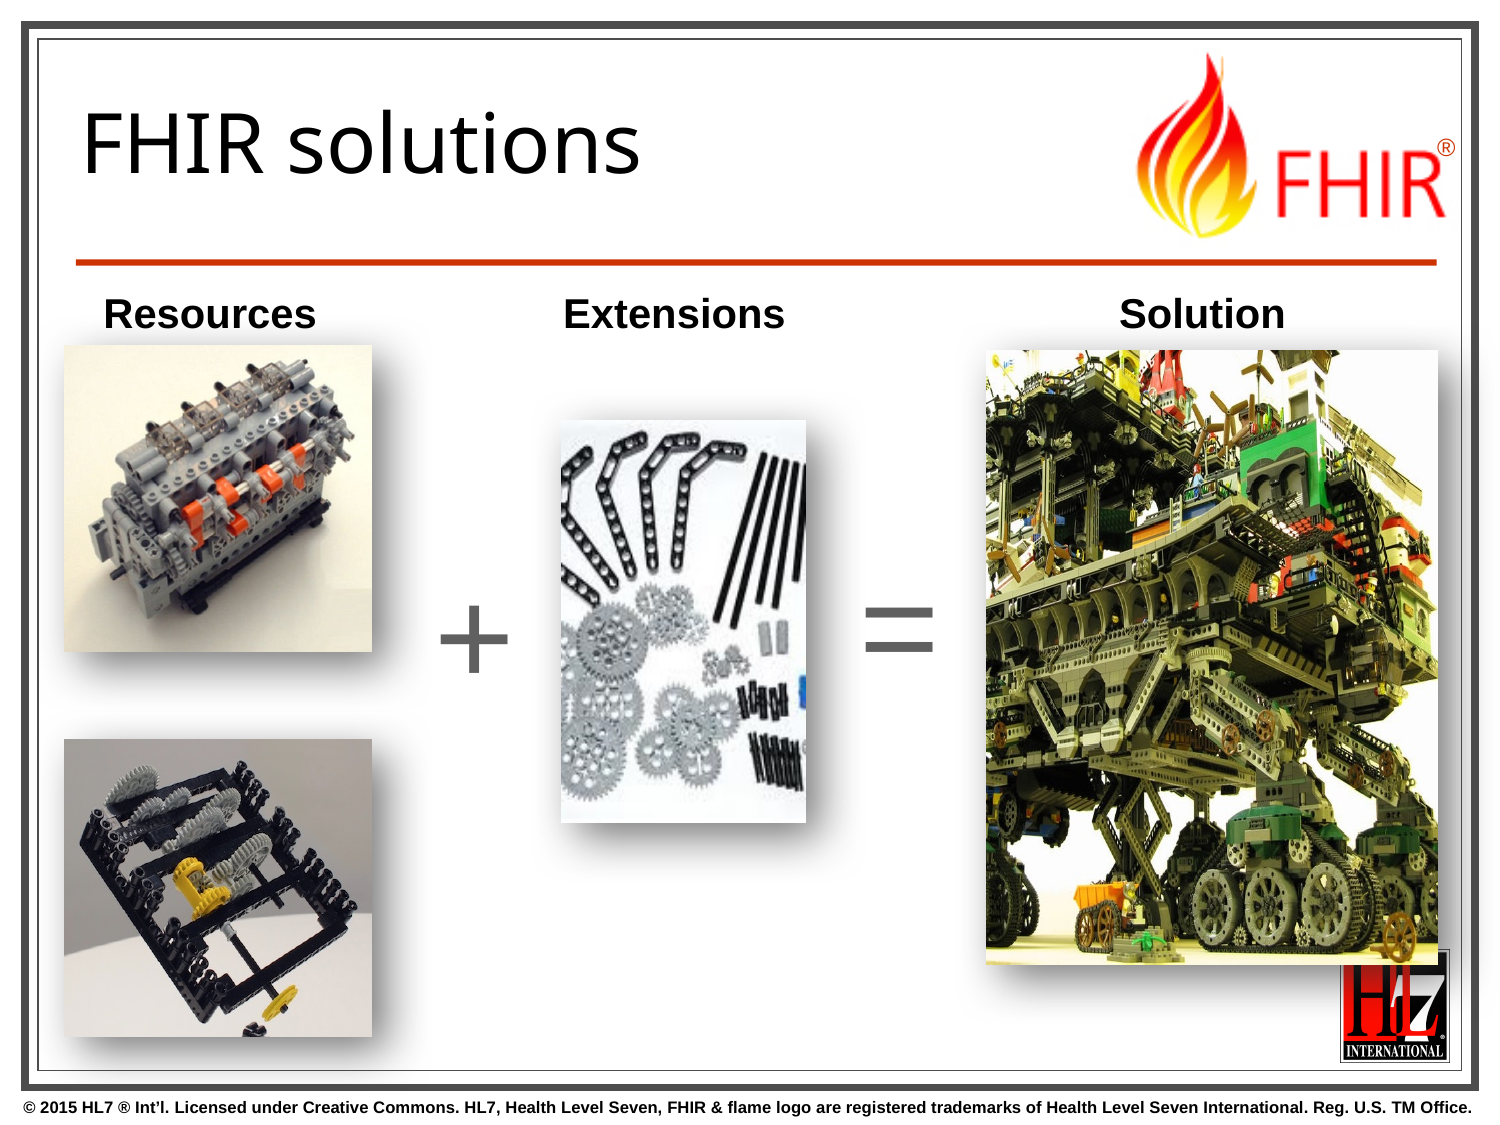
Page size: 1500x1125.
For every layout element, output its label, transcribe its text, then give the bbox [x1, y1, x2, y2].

picture [64, 345, 373, 653]
text_box + [419, 540, 530, 721]
text_box Resources [88, 278, 372, 344]
text_box = [845, 531, 956, 711]
text_box Solution [1104, 278, 1317, 344]
picture [560, 420, 806, 823]
picture [1340, 954, 1450, 1063]
title FHIR solutions [64, 54, 1140, 244]
picture [1124, 42, 1458, 249]
picture [64, 739, 373, 1038]
text_box Extensions [548, 278, 809, 344]
picture [985, 350, 1438, 965]
